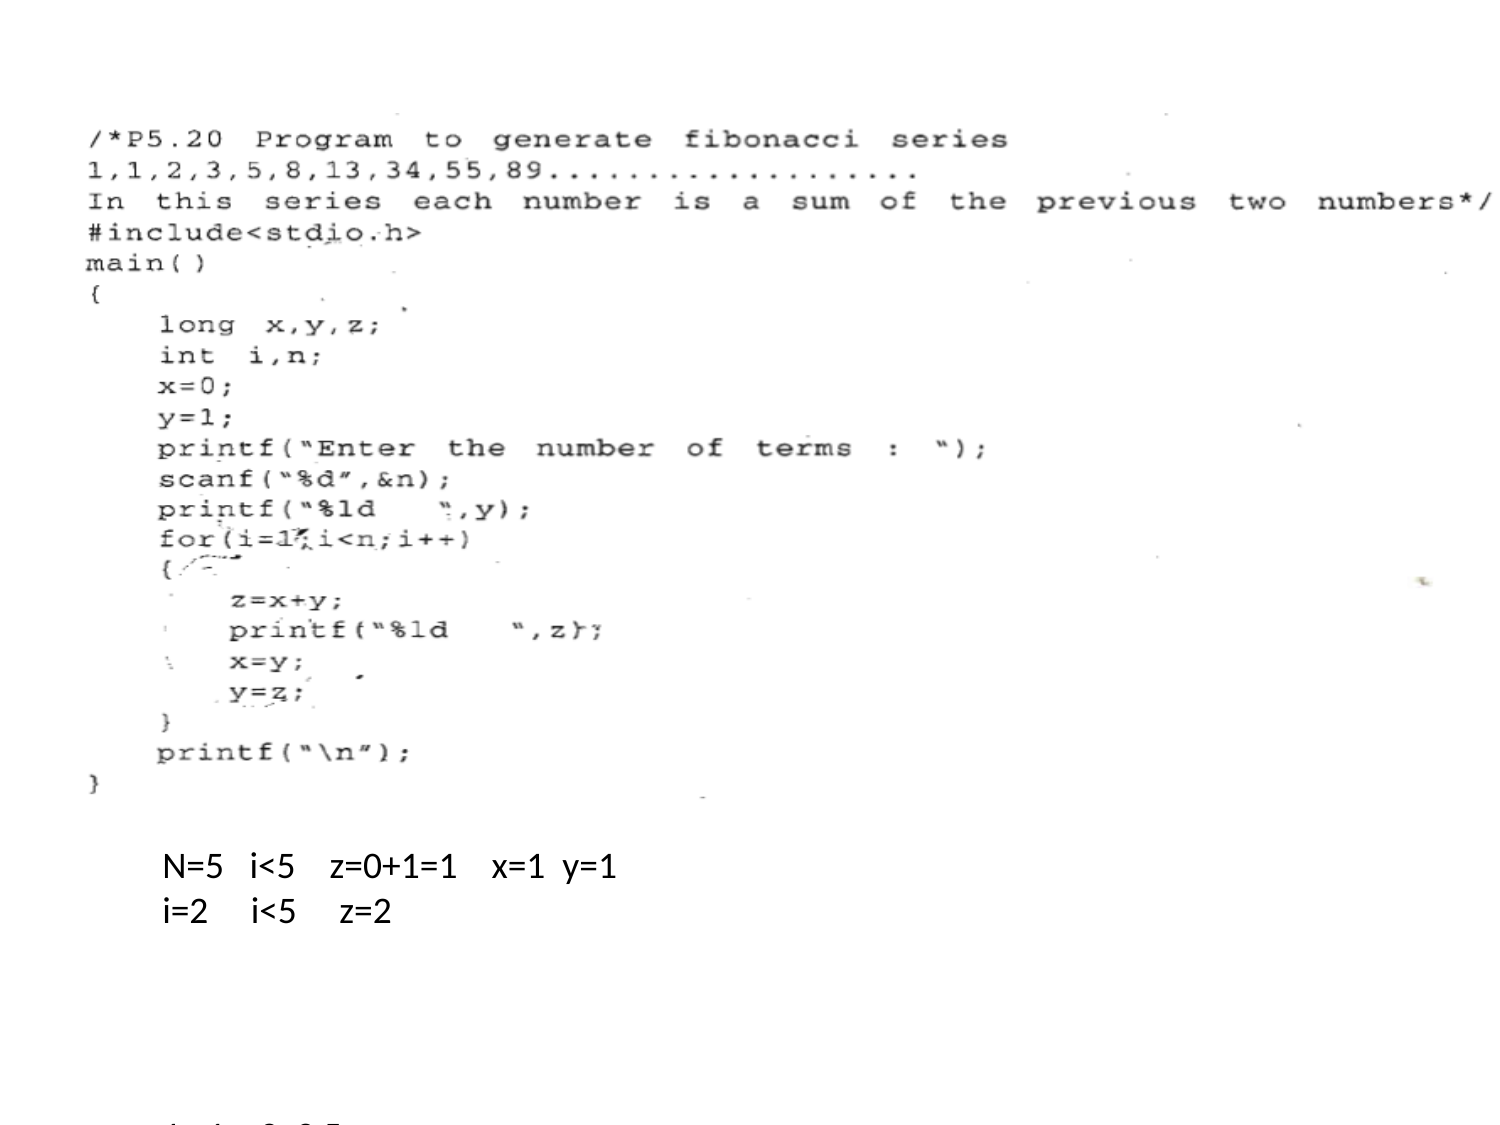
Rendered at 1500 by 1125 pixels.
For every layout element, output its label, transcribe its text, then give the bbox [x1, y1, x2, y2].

text_box N=5 i<5 z=0+1=1 x=1 y=1 i=2 i<5 z=2 1 1 2 3 5 [147, 834, 1211, 1125]
picture [64, 113, 1500, 811]
